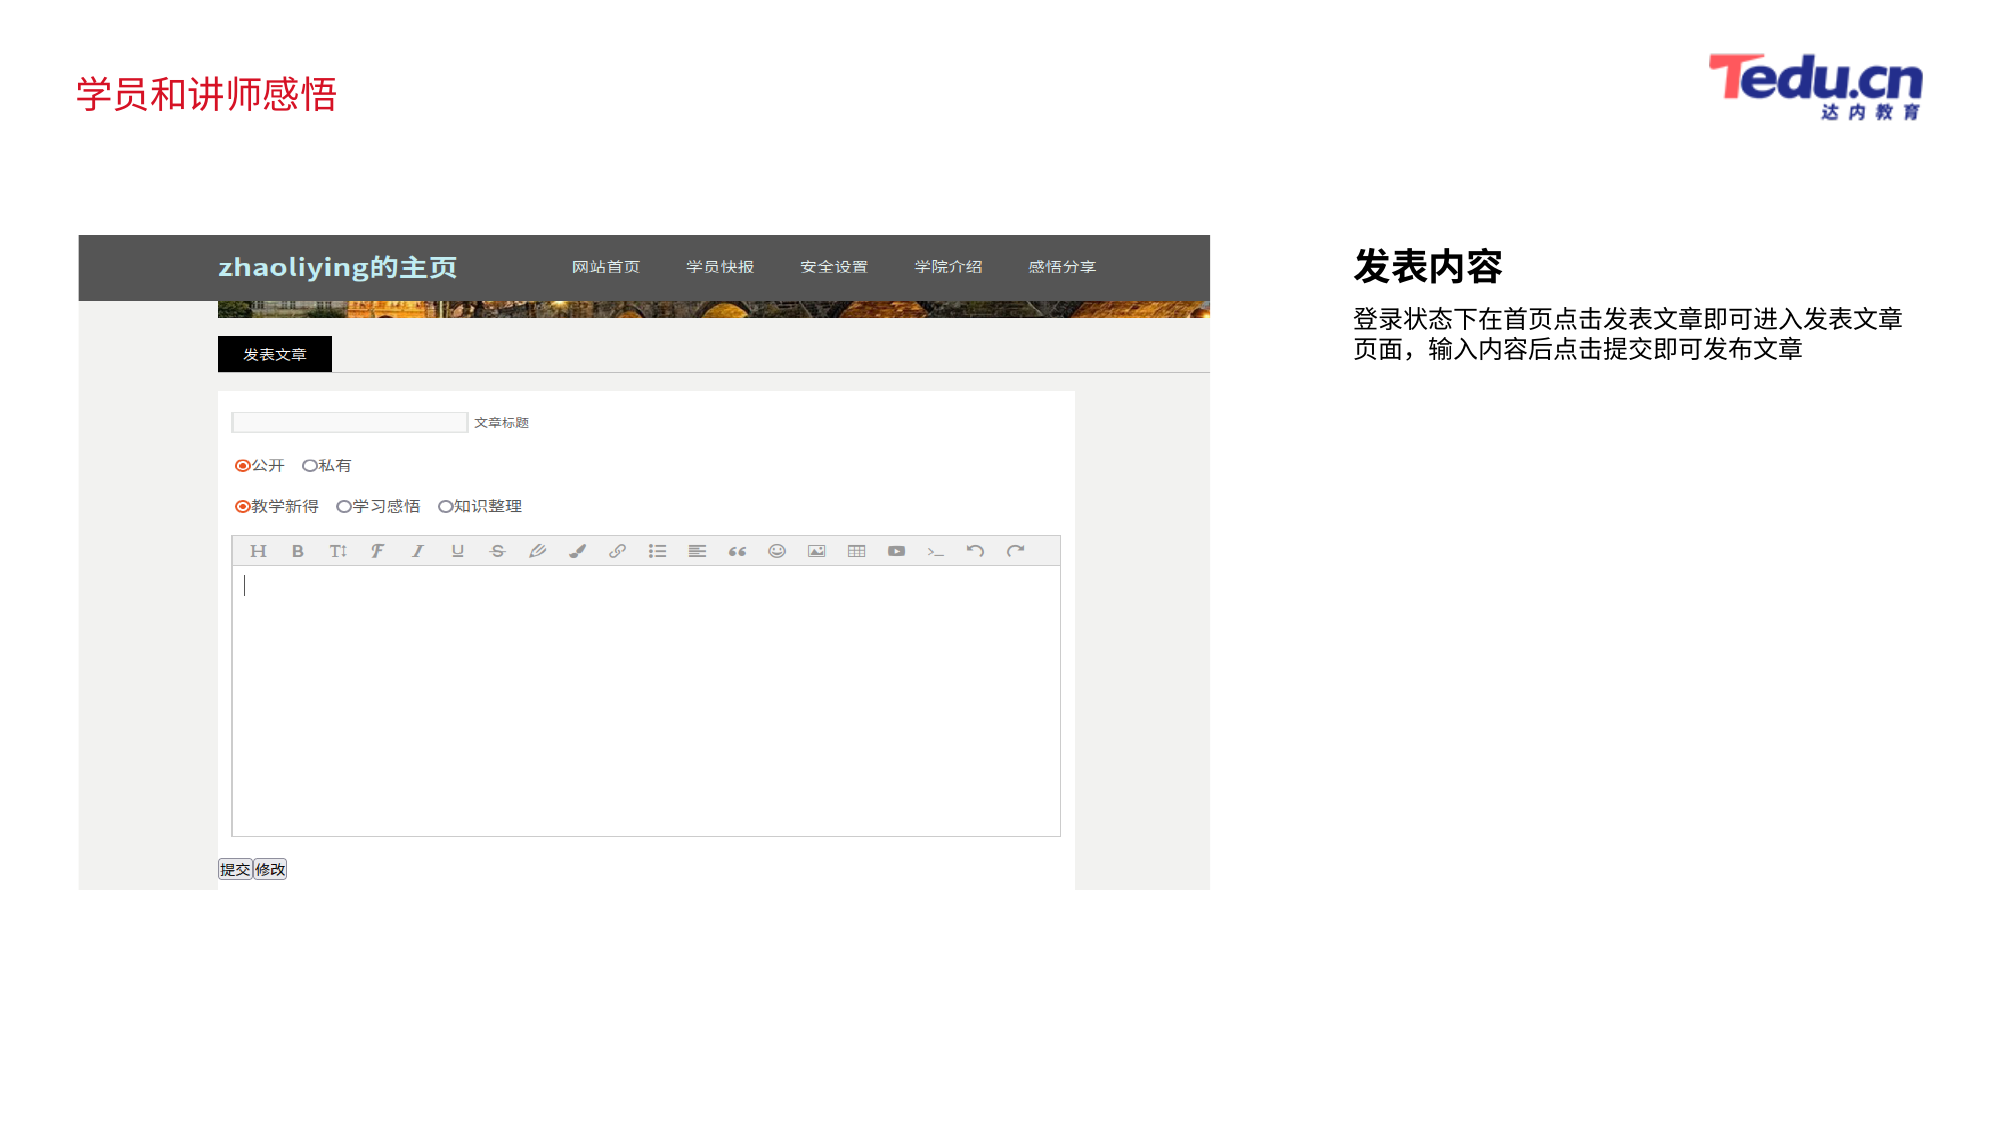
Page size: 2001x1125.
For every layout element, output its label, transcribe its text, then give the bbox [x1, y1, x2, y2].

text_box 学员和讲师感悟 [60, 63, 353, 124]
picture [78, 235, 1211, 890]
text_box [1338, 235, 1922, 442]
picture [1697, 51, 1934, 122]
